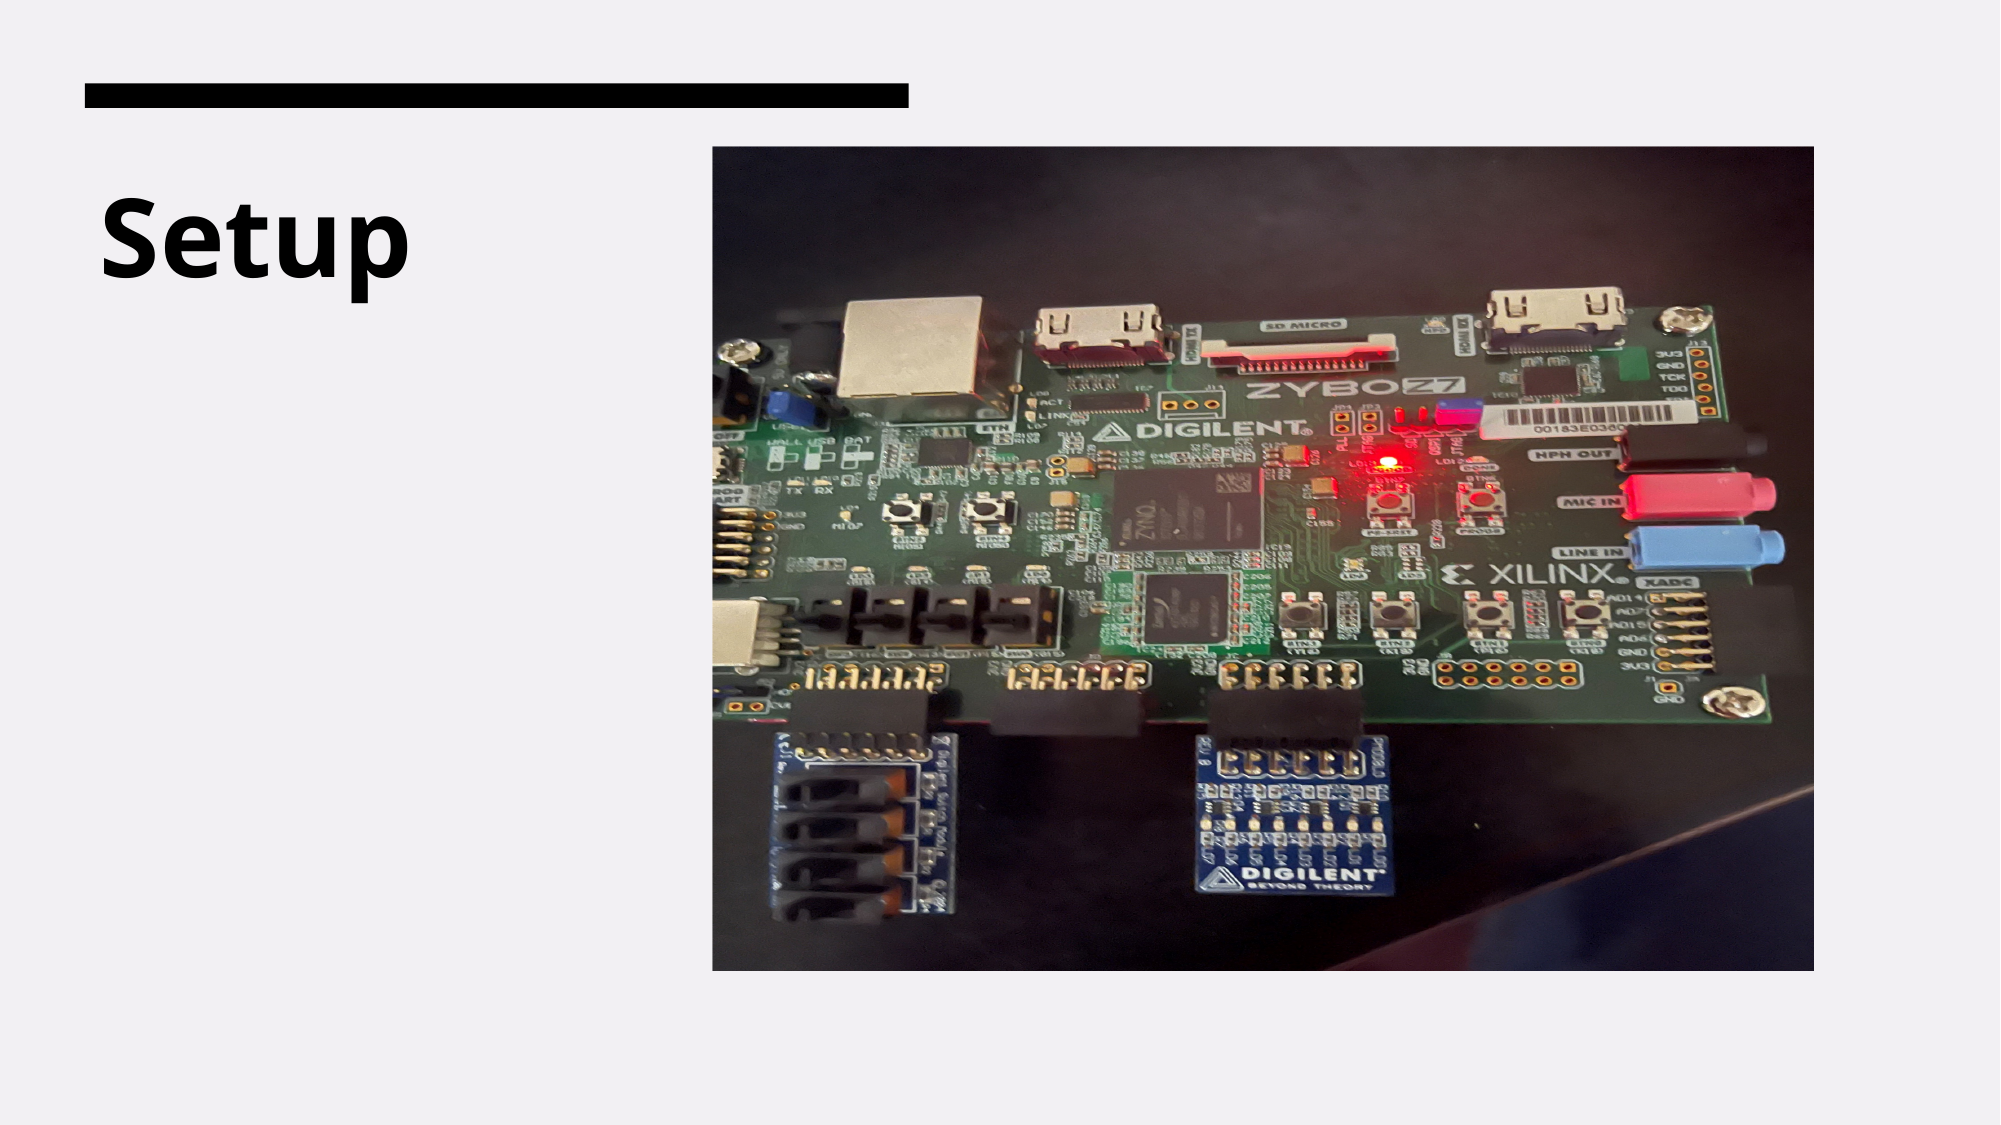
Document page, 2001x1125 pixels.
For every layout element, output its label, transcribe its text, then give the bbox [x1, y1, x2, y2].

title Setup [84, 160, 436, 309]
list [851, 7, 1675, 1110]
picture [714, 147, 851, 971]
picture [1675, 147, 1814, 971]
